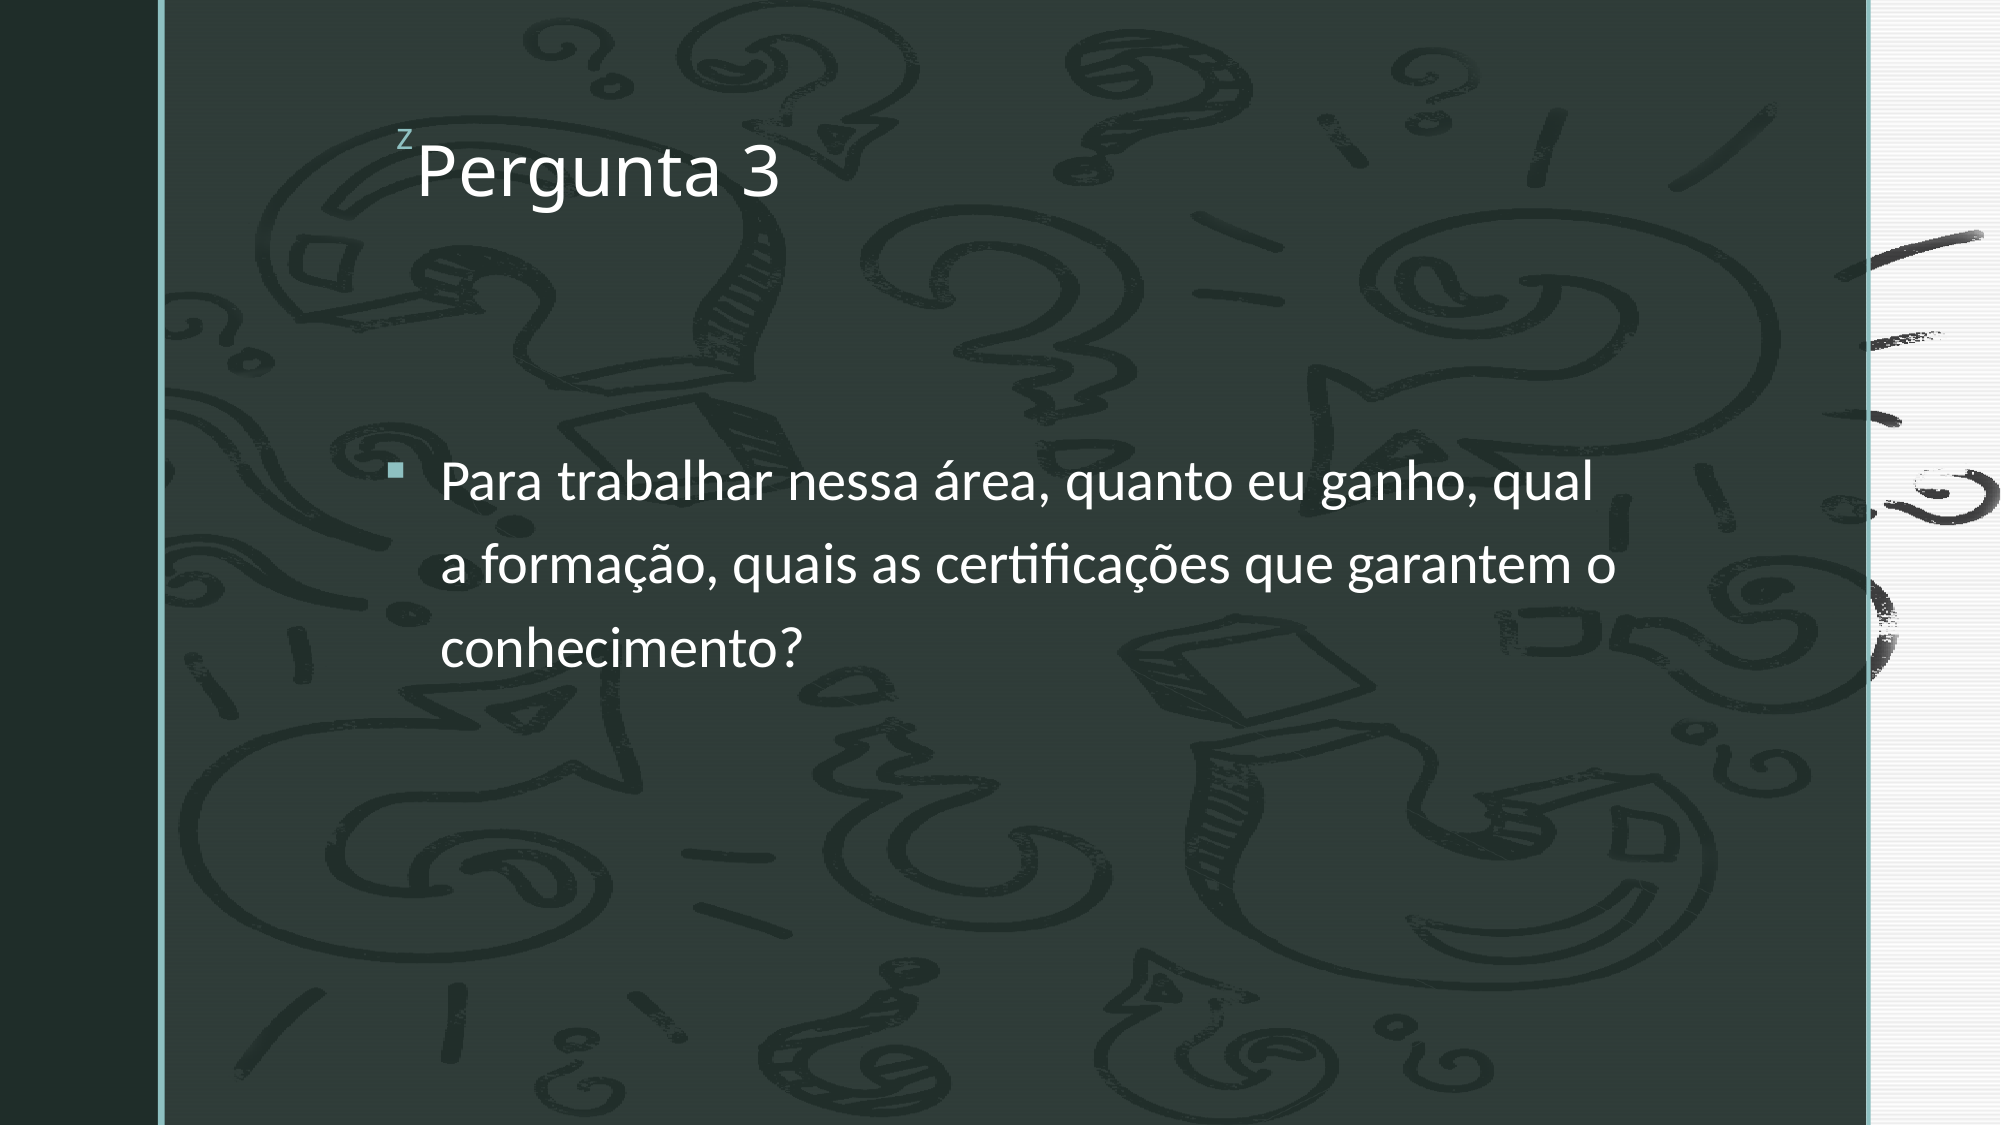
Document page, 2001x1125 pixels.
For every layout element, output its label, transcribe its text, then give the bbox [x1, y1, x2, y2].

picture [1871, 0, 2001, 1125]
title Pergunta 3 [351, 127, 798, 305]
list Para trabalhar nessa área, quanto eu ganho, qual a formação, quais as certificações que garantem o conhecimento? [368, 225, 1648, 882]
